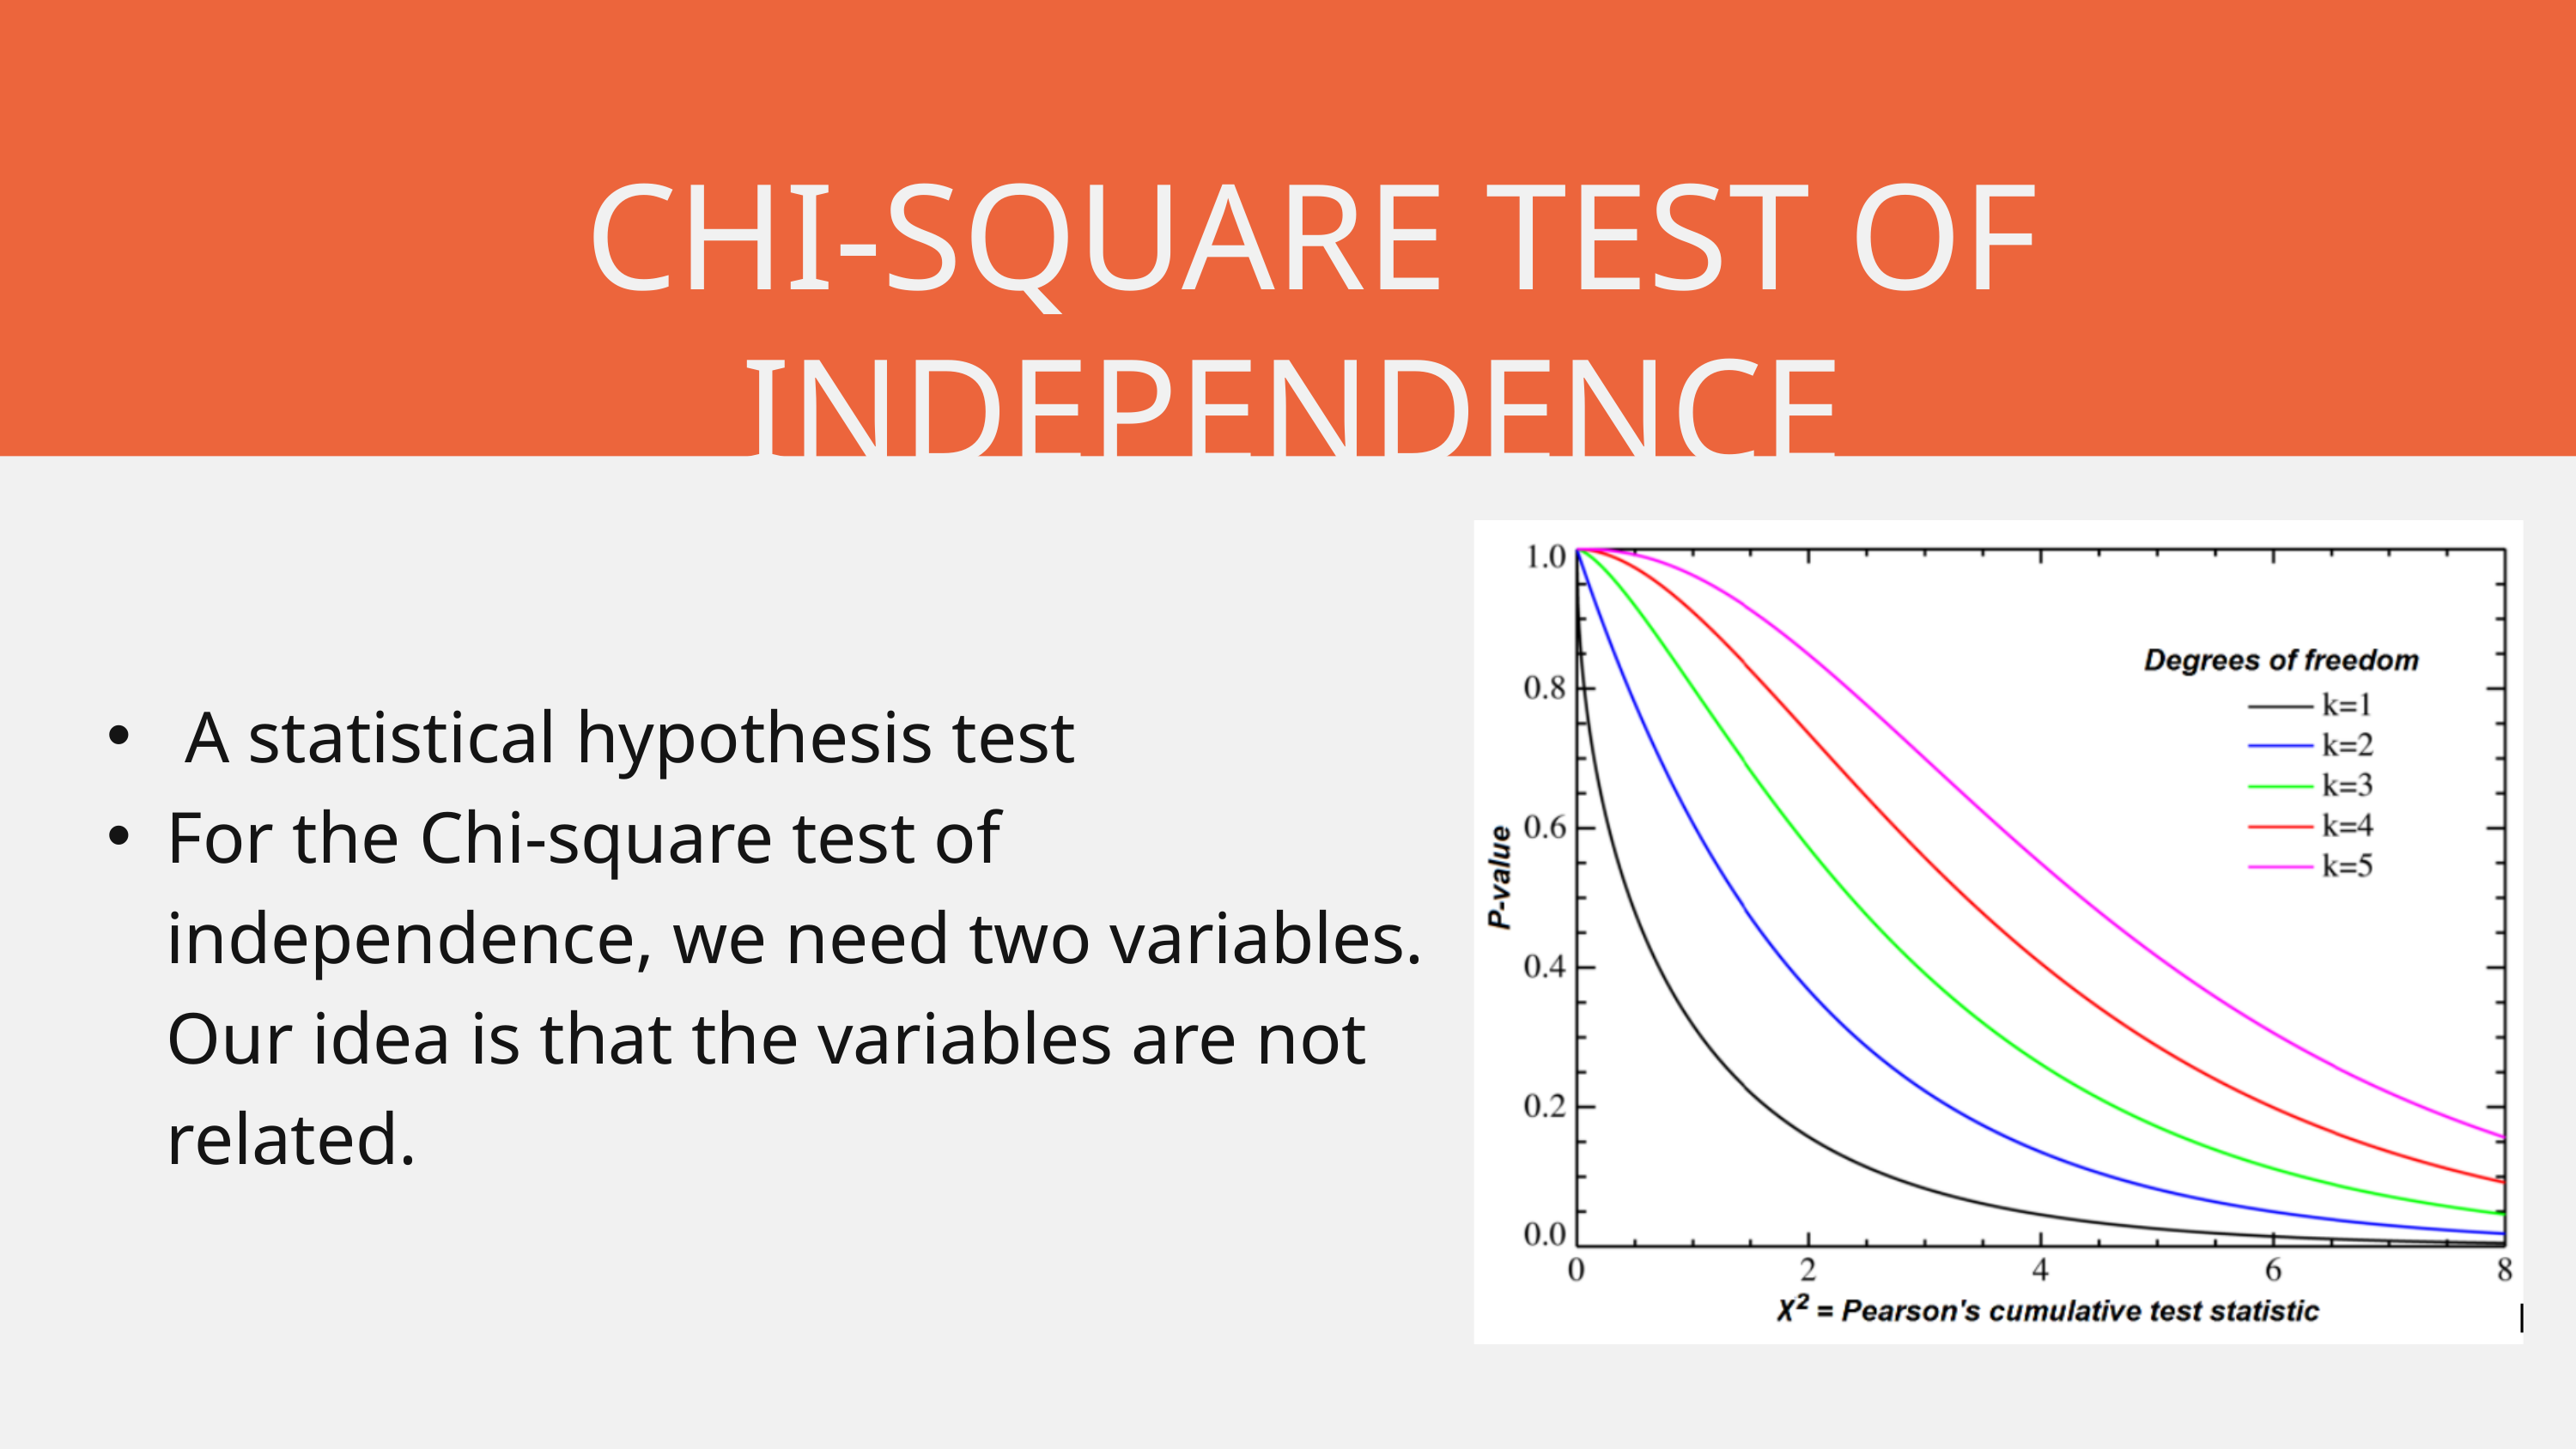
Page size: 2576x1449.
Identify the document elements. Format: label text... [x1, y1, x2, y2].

text_box A statistical hypothesis test For the Chi-square test of independence, we need two variables. Our idea is that the variables are not related. [46, 676, 1441, 1179]
picture [1473, 520, 2524, 1344]
text_box [0, 0, 2576, 457]
text_box CHI-SQUARE TEST OF INDEPENDENCE [46, 143, 2576, 494]
